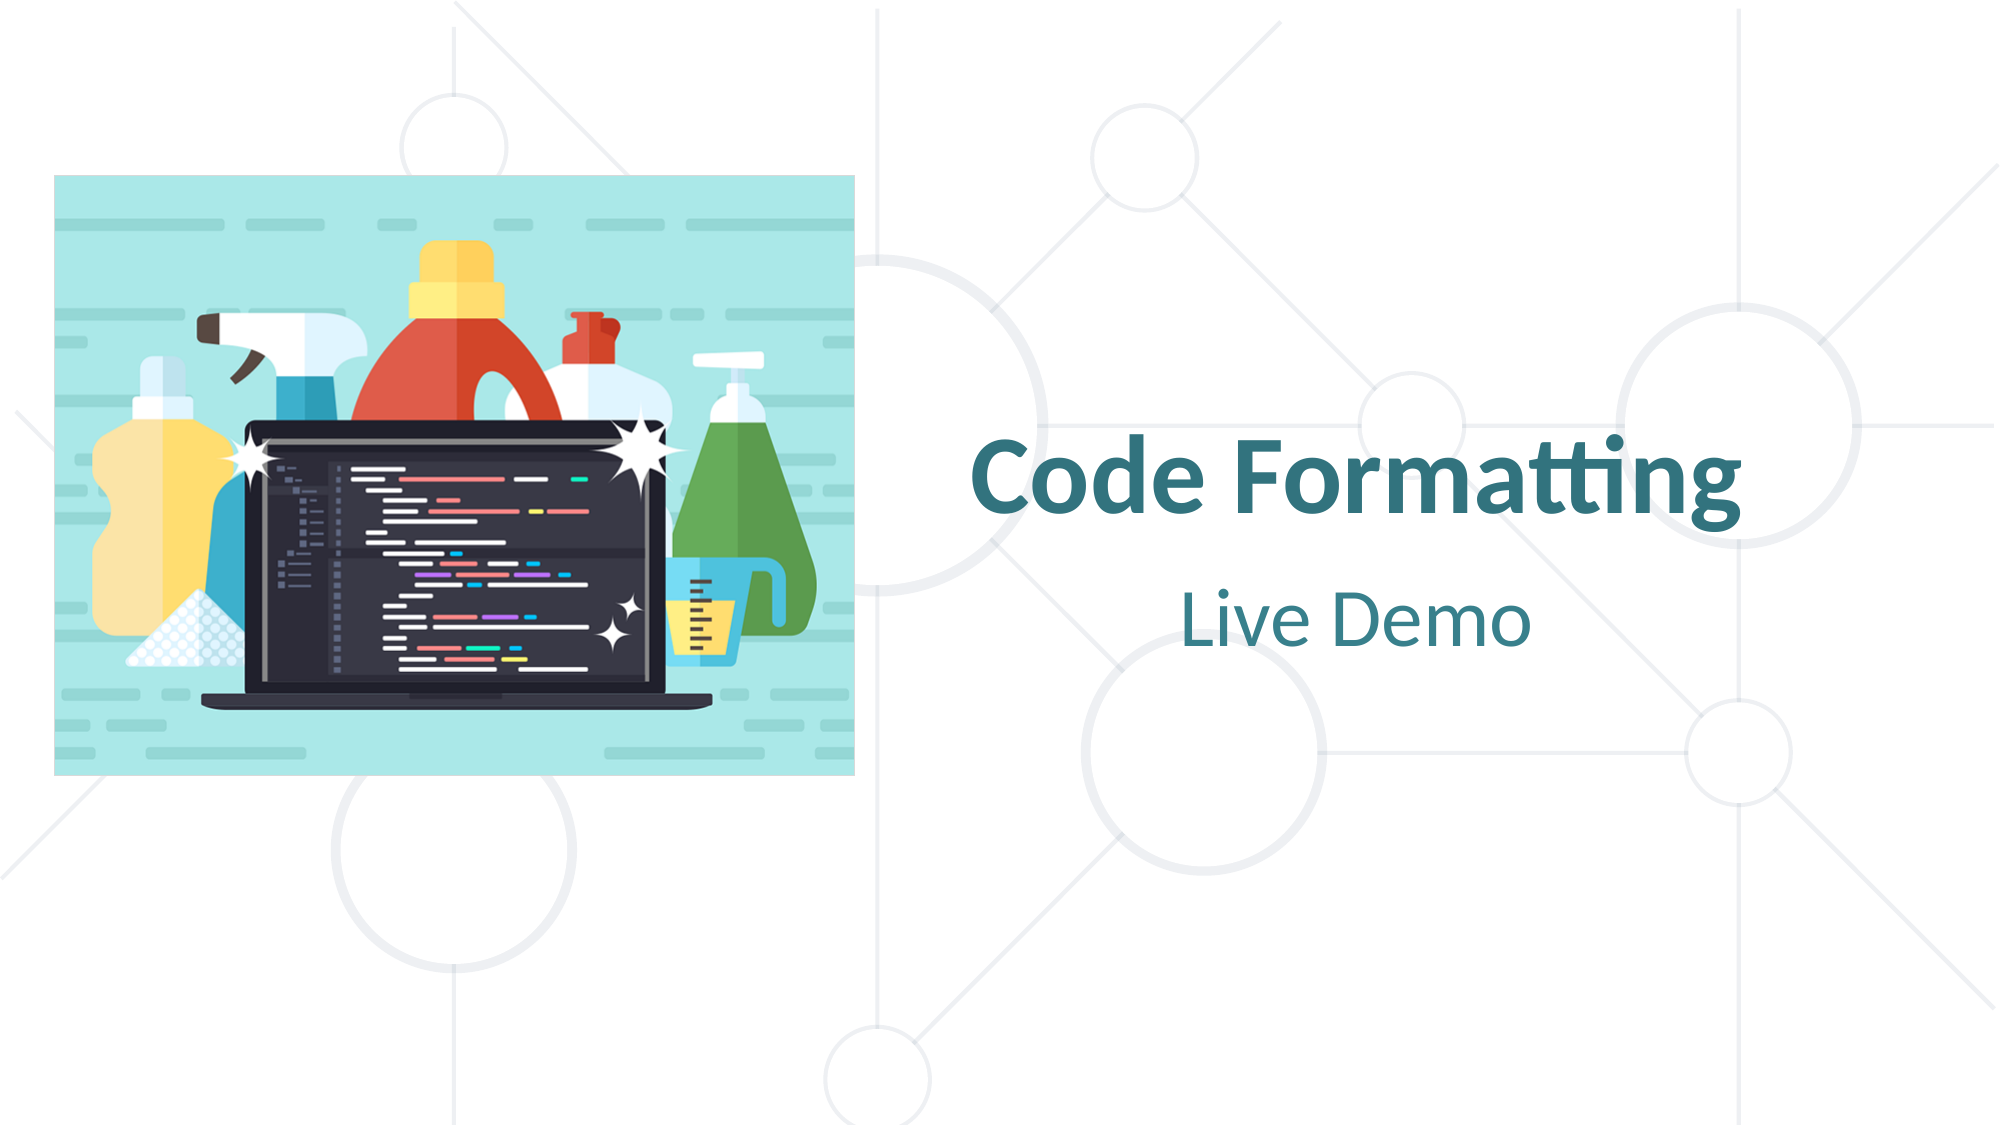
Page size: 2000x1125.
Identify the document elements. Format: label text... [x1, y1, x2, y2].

subtitle Live Demo [859, 613, 1922, 674]
picture [54, 175, 855, 776]
title Code Formatting [859, 324, 1922, 613]
